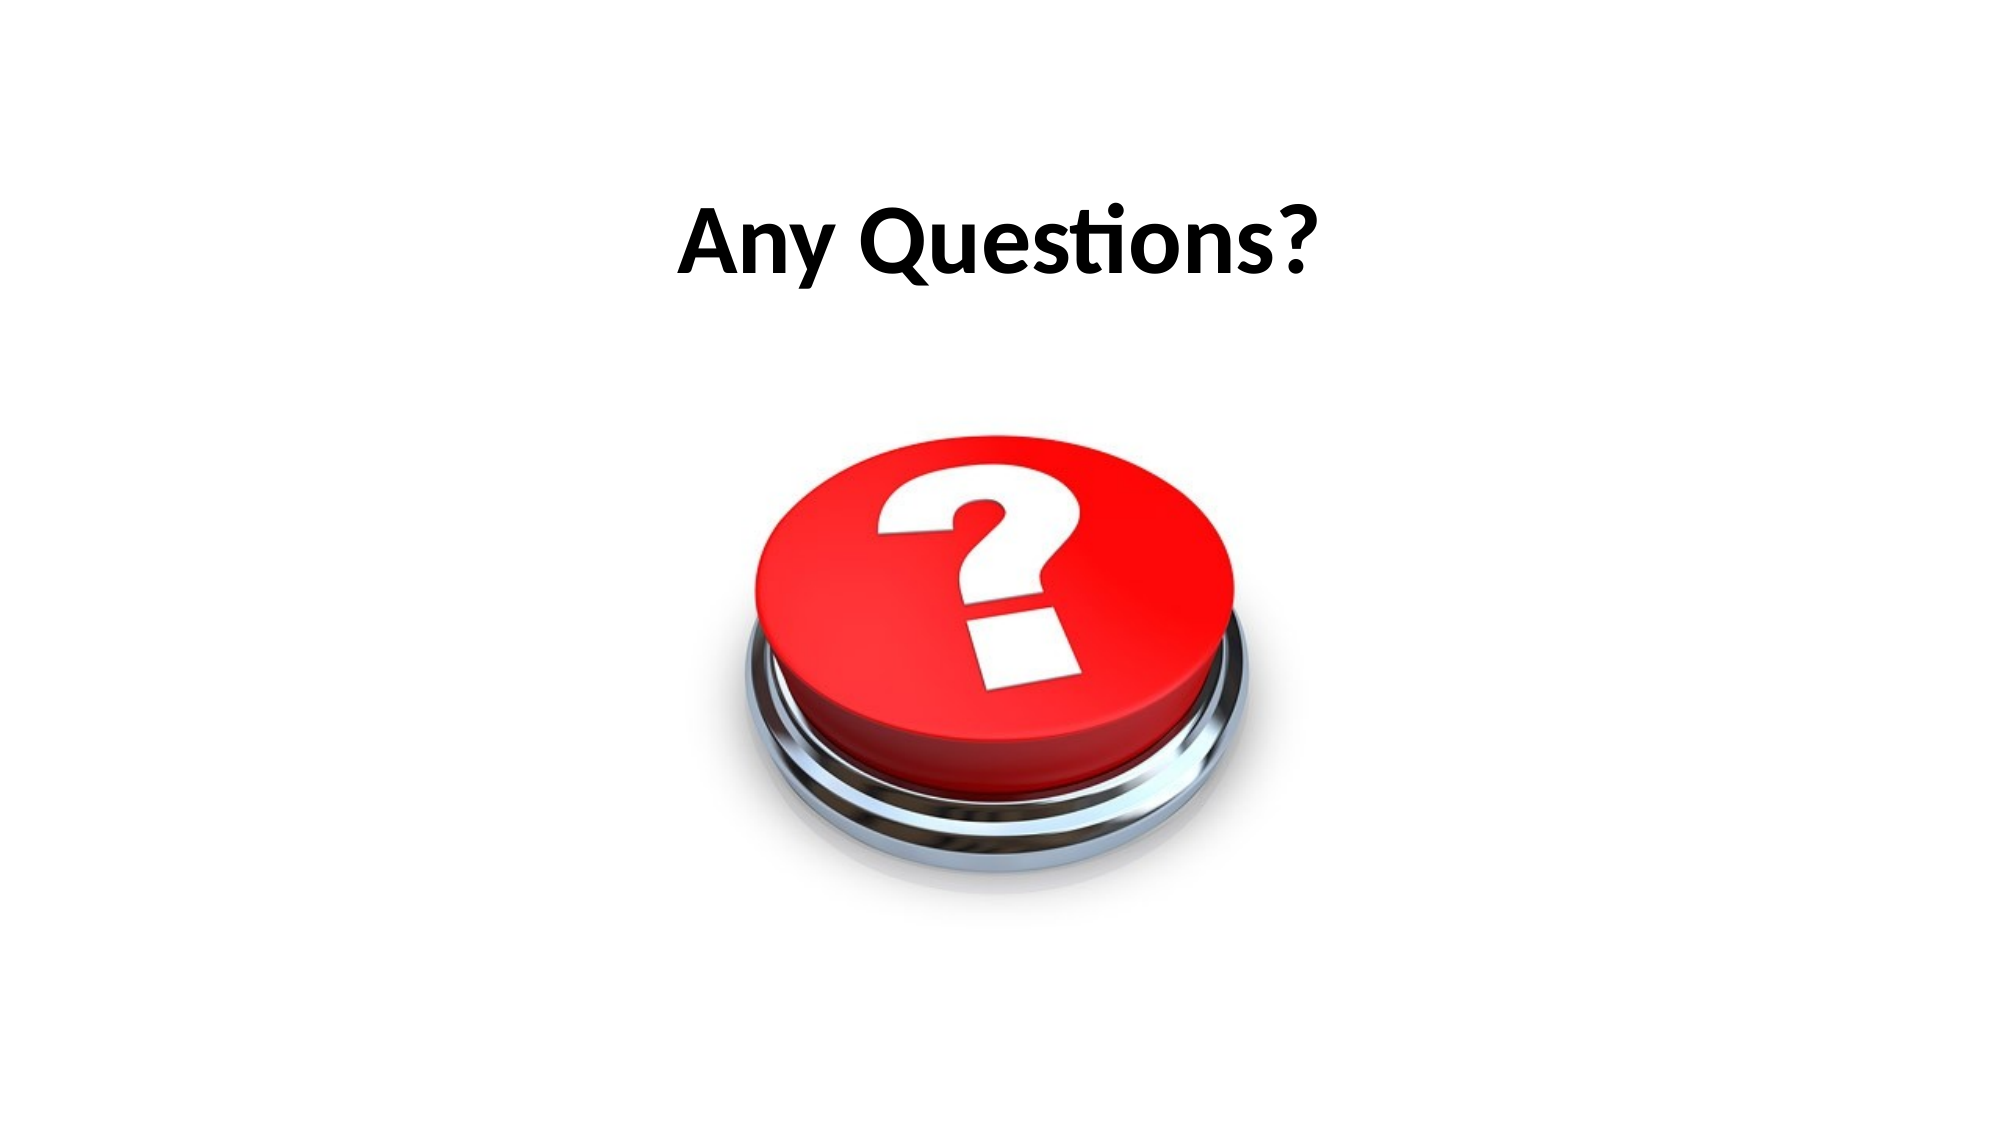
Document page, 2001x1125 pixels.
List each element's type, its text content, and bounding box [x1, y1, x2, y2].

text_box Any Questions? [137, 132, 1863, 350]
picture [667, 343, 1333, 988]
